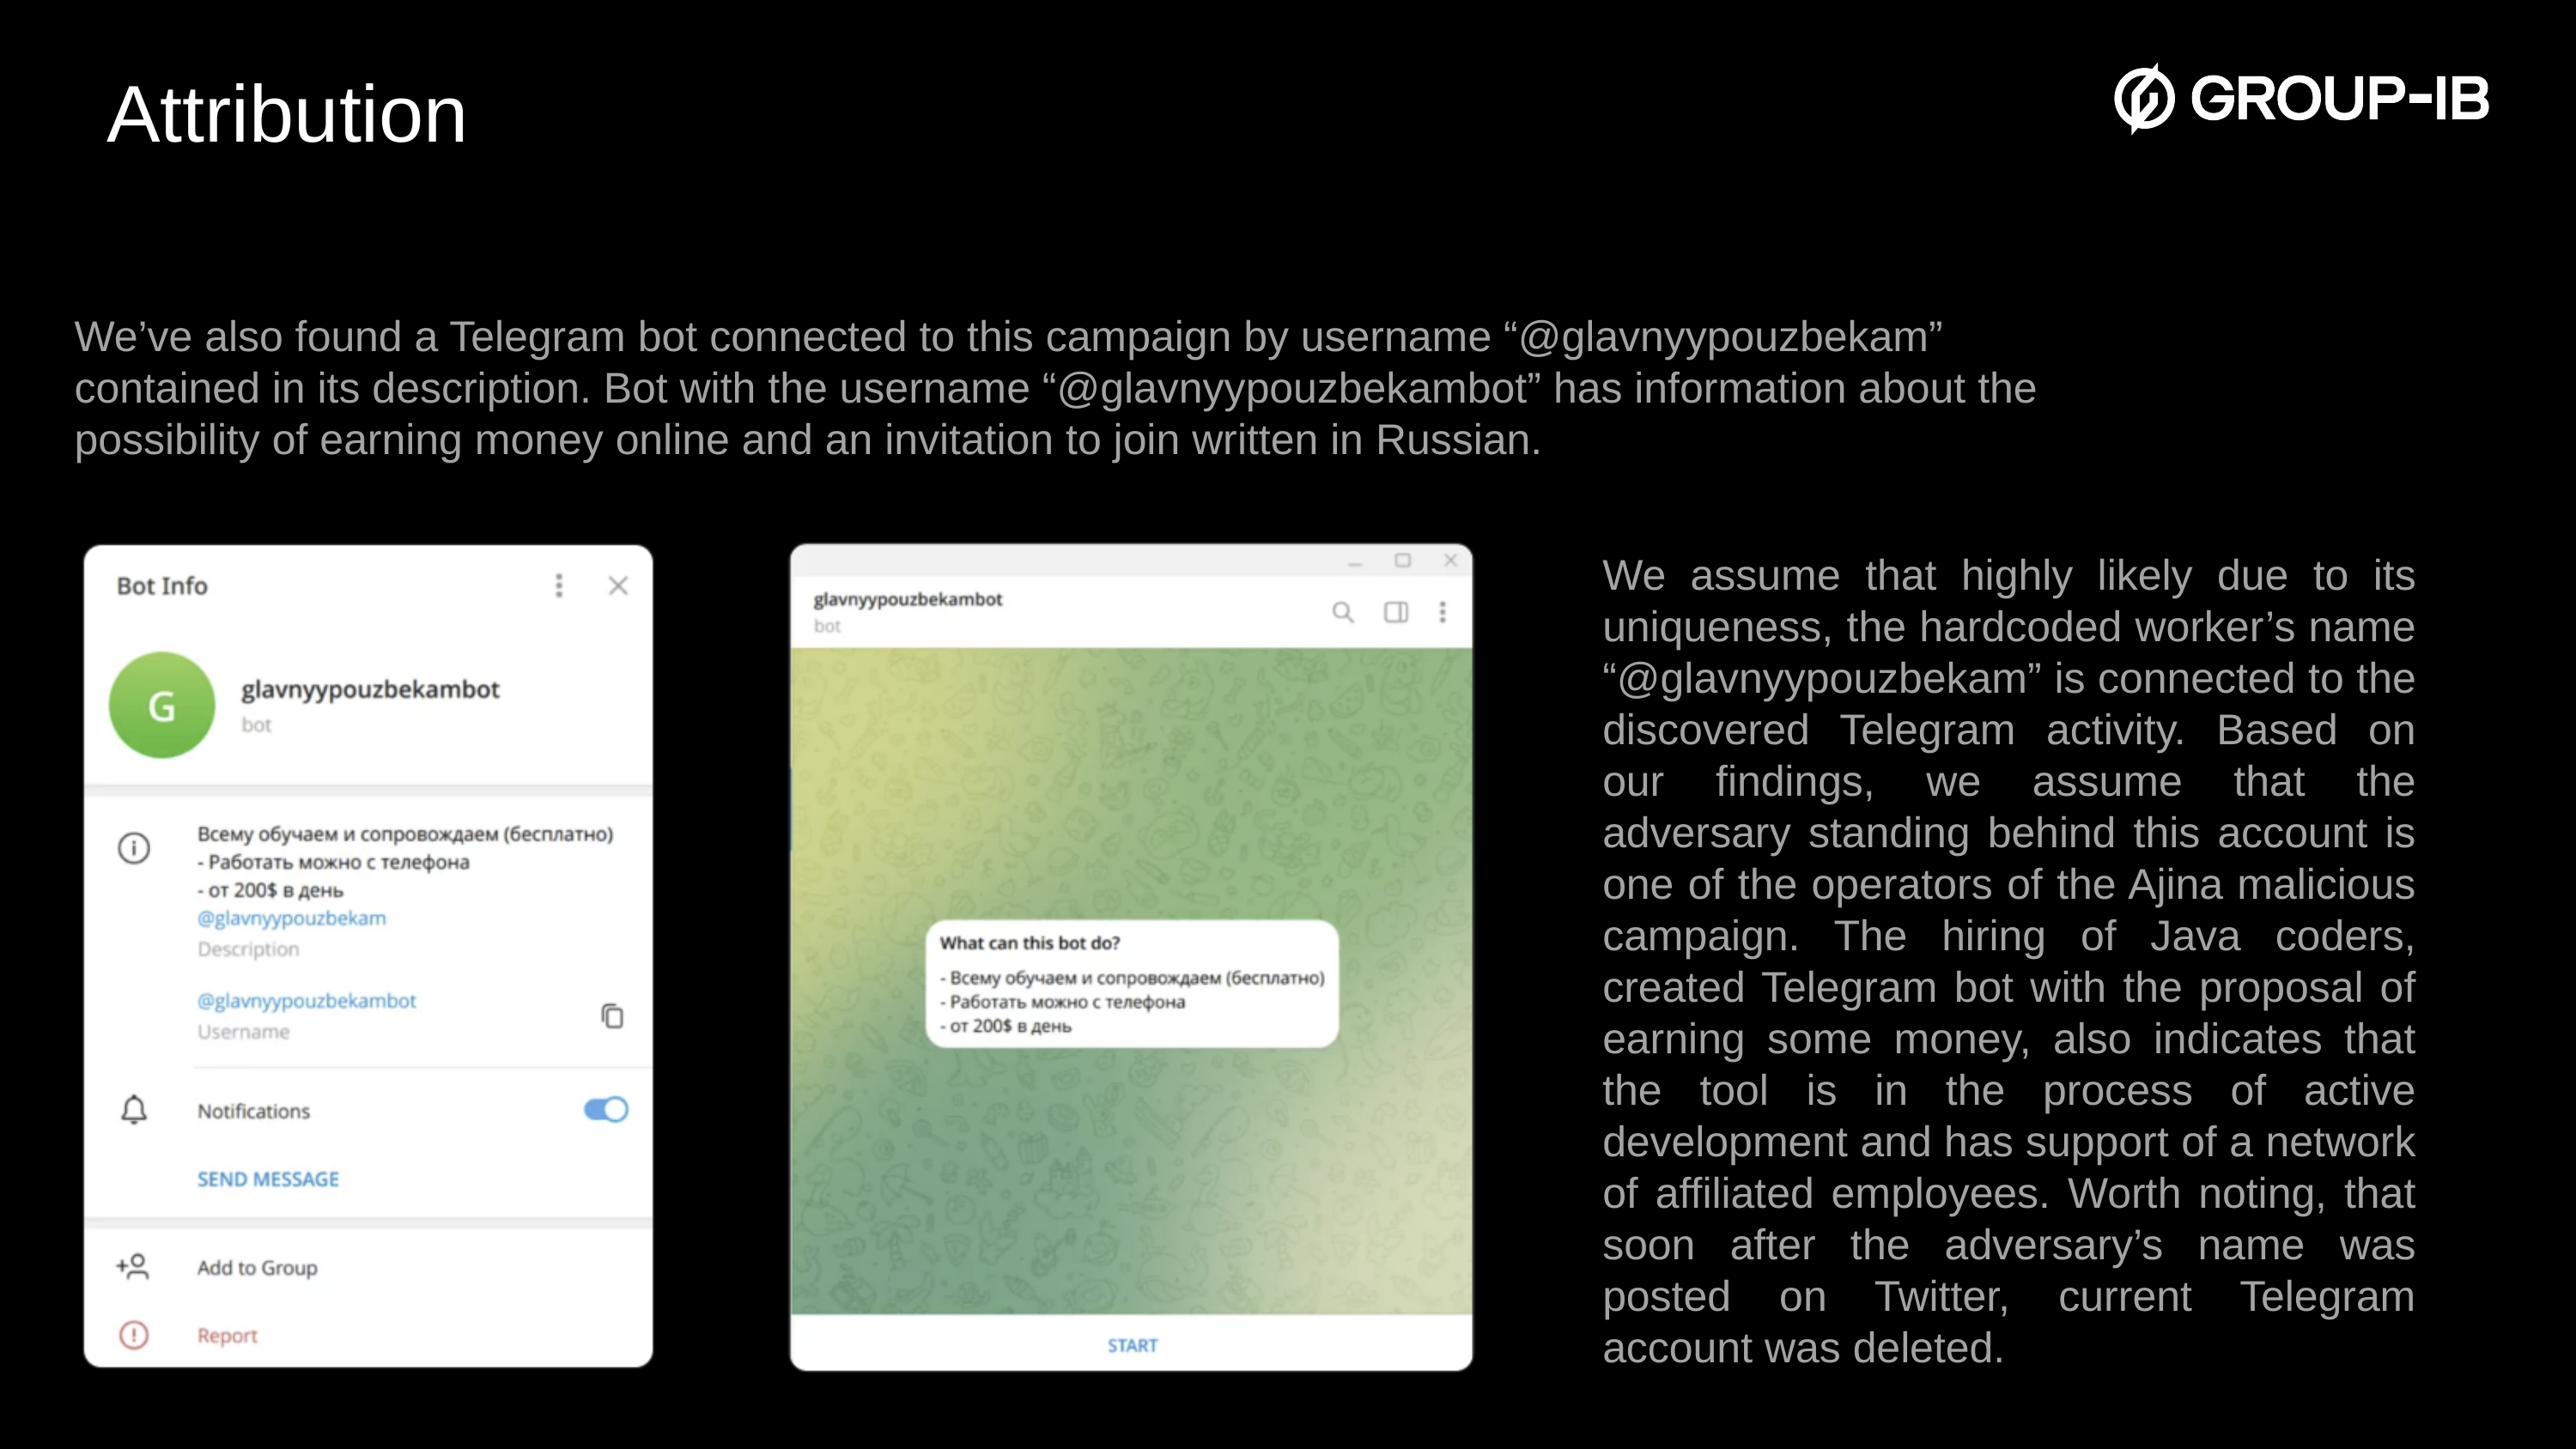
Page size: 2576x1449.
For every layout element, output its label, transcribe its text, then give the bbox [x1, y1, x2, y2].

picture [775, 524, 1482, 1384]
picture [2114, 62, 2489, 136]
text_box We assume that highly likely due to its uniqueness, the hardcoded worker’s name “@glavnyypouzbekam” is connected to the discovered Telegram activity. Based on our findings, we assume that the adversary standing behind this account is one of the operators of the Ajina malicious campaign. The hiring of Java coders, created Telegram bot with the proposal of earning some money, also indicates that the tool is in the process of active development and has support of a network of affiliated employees. Worth noting, that soon after the adversary’s name was posted on Twitter, current Telegram account was deleted. [1589, 541, 2429, 1379]
text_box We’ve also found a Telegram bot connected to this campaign by username “@glavnyypouzbekam” contained in its description. Bot with the username “@glavnyypouzbekambot” has information about the possibility of earning money online and an invitation to join written in Russian. [61, 301, 2085, 470]
list Attribution [61, 62, 2050, 157]
picture [61, 524, 668, 1387]
